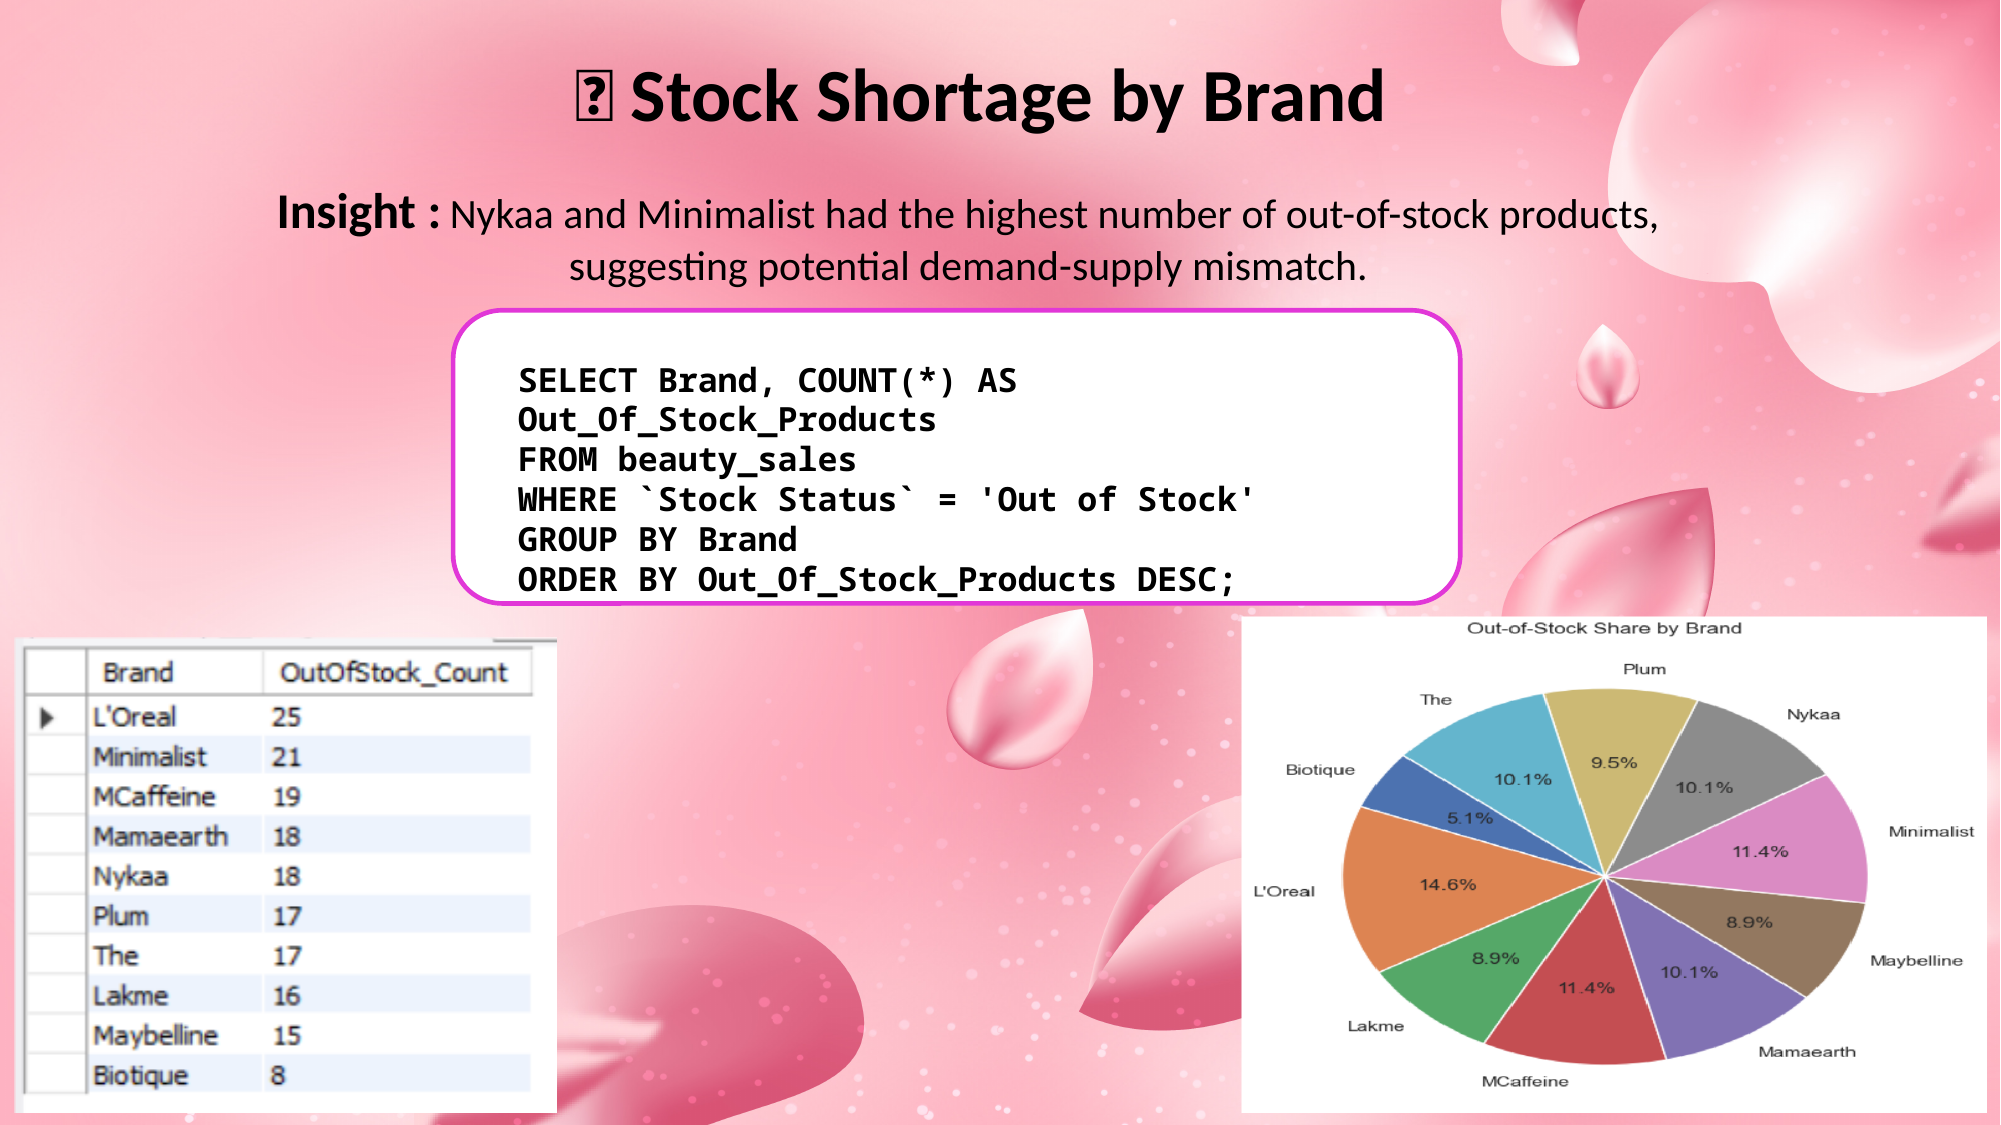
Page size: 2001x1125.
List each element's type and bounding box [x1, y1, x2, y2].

list [0, 0, 2000, 1125]
picture [14, 637, 557, 1113]
text_box [453, 310, 1461, 604]
picture [1241, 616, 1987, 1113]
